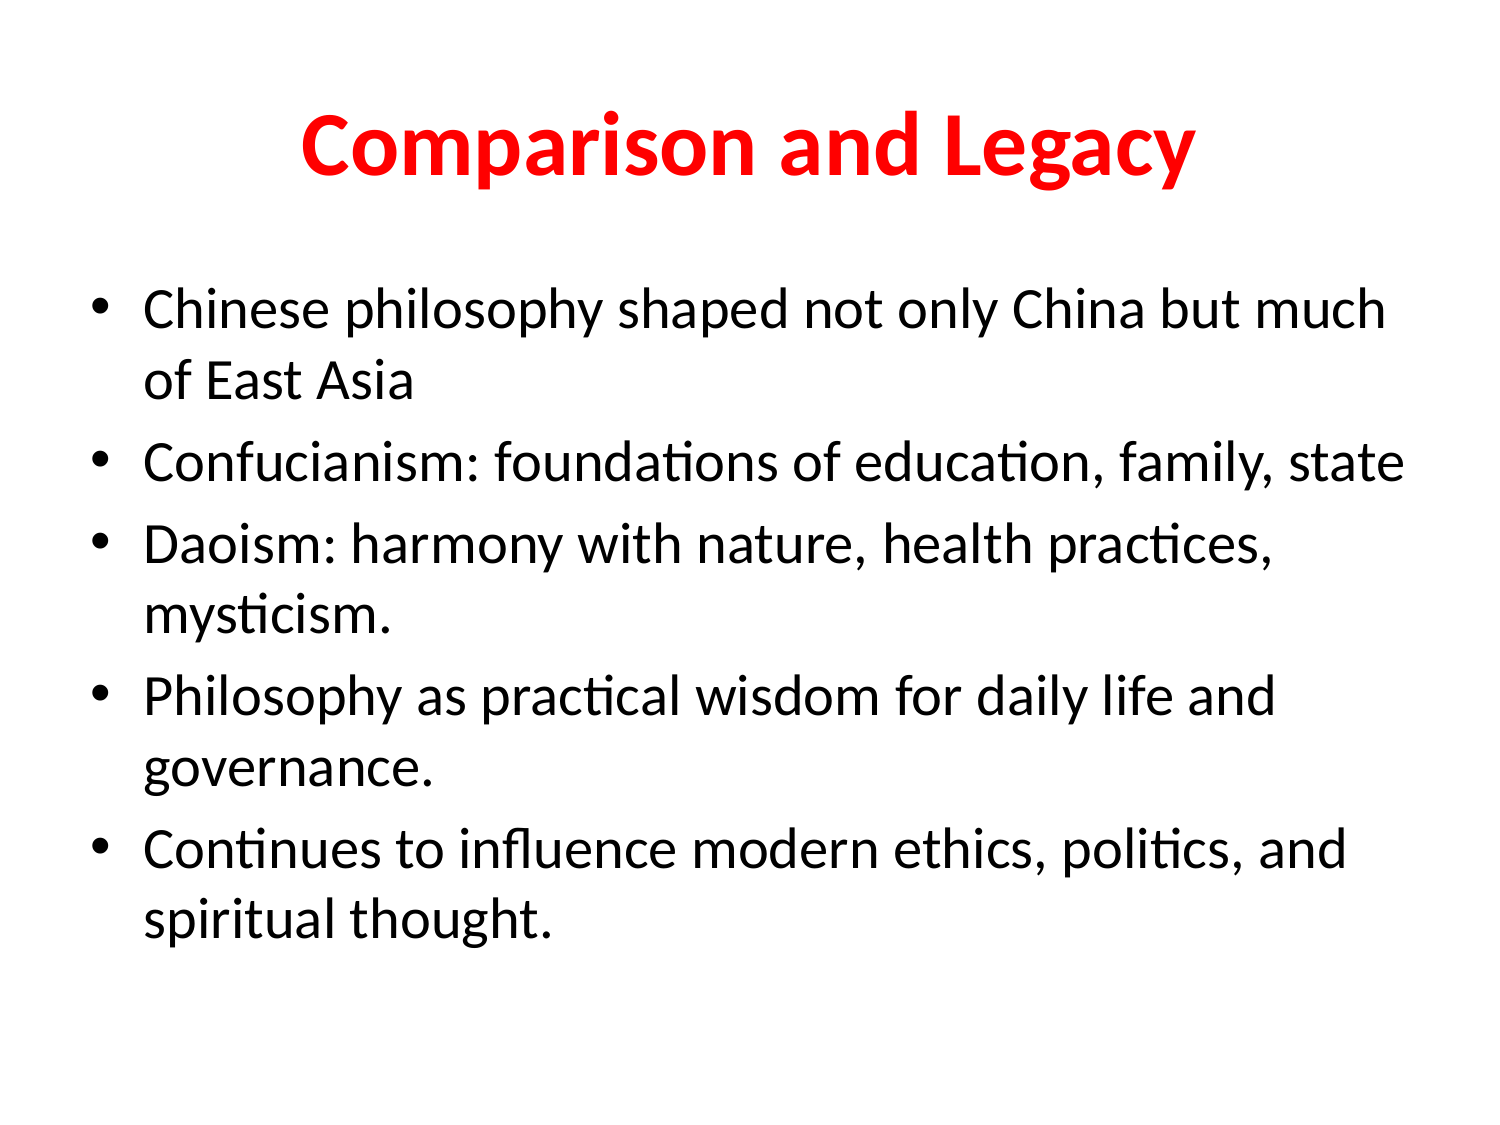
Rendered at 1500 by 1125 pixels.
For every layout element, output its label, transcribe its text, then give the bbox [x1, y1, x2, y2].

list Chinese philosophy shaped not only China but much of East Asia Confucianism: foundations of education, family, state Daoism: harmony with nature, health practices, mysticism. Philosophy as practical wisdom for daily life and governance. Continues to influence modern ethics, politics, and spiritual thought. [75, 262, 1425, 1005]
title Comparison and Legacy [75, 45, 1425, 233]
